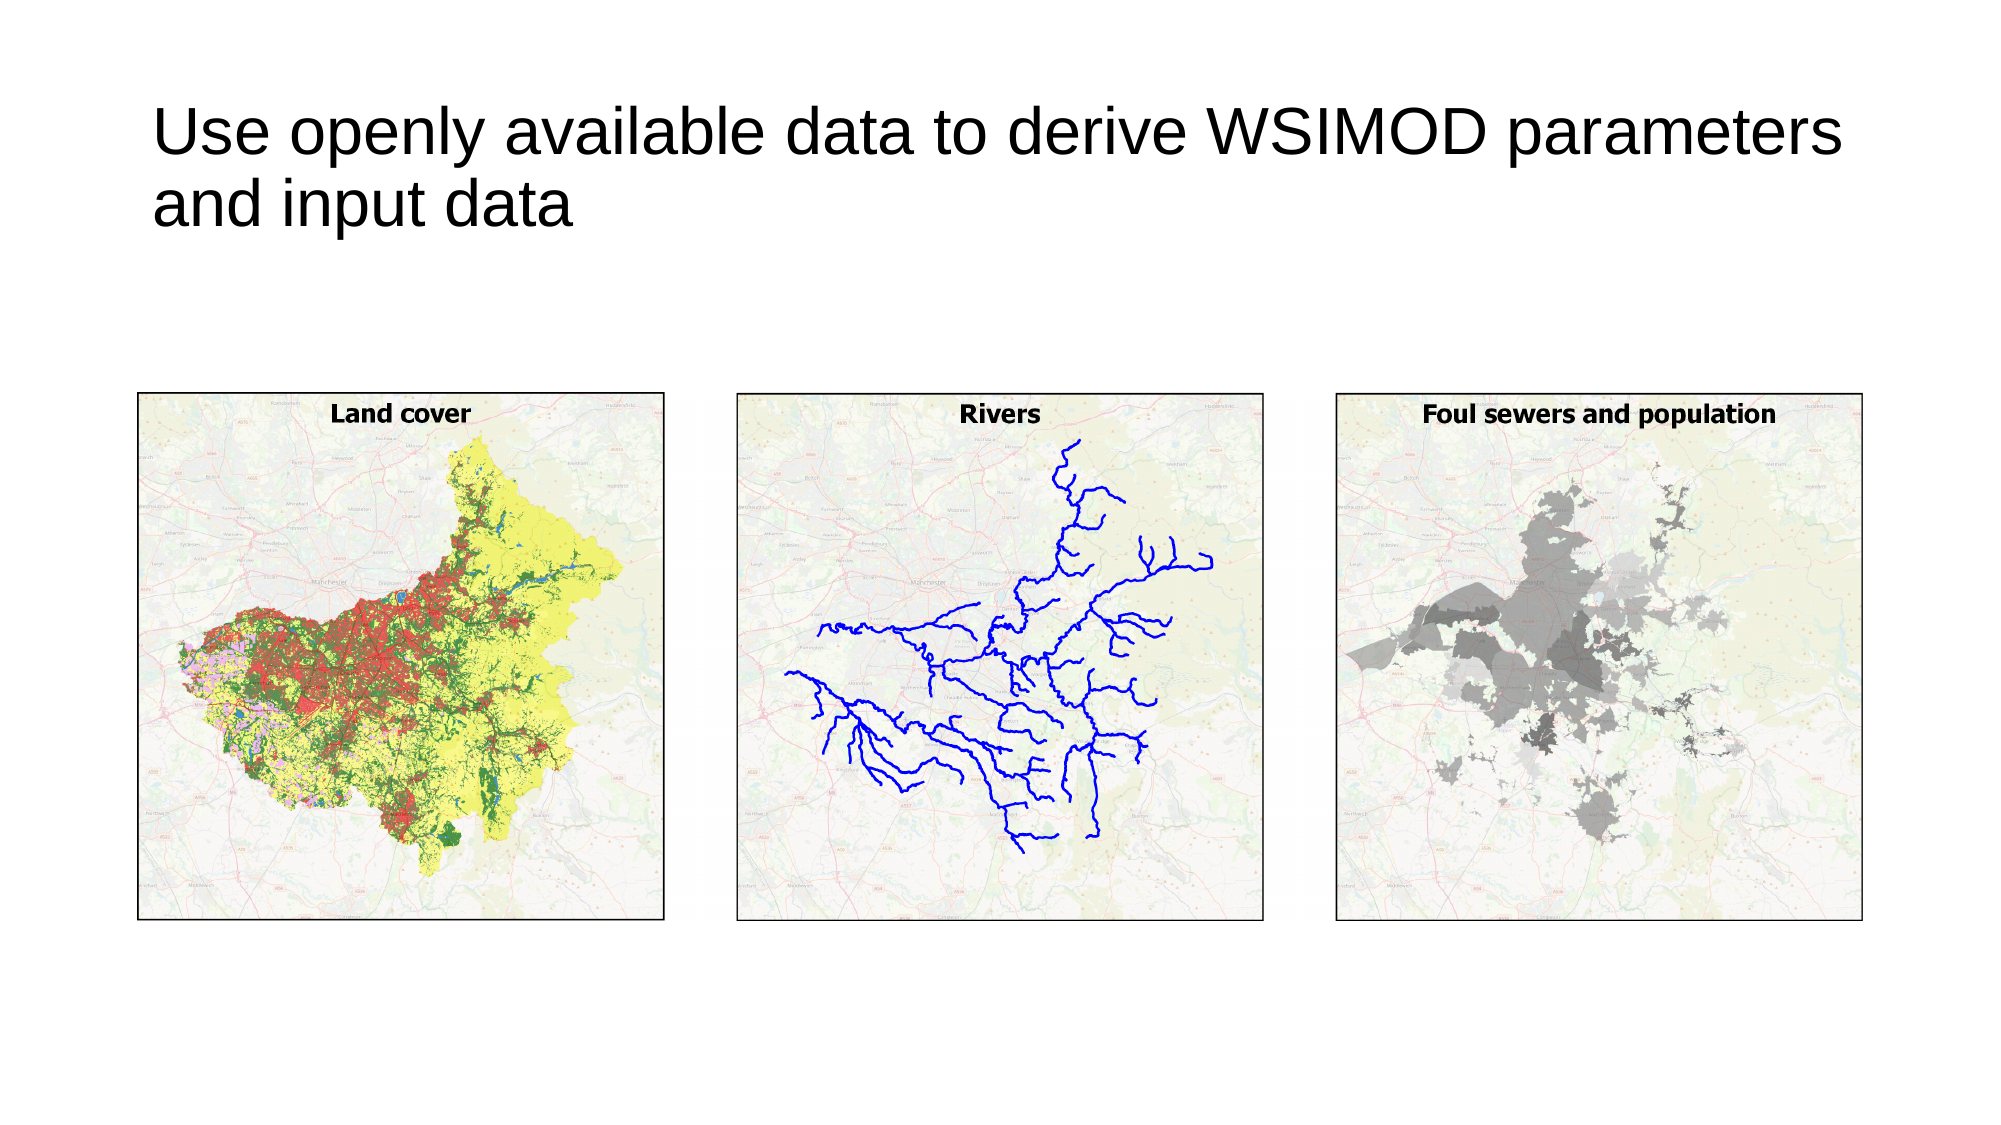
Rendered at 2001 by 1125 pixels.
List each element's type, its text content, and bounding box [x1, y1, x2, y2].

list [137, 392, 1863, 921]
title Use openly available data to derive WSIMOD parameters and input data [137, 59, 1863, 278]
